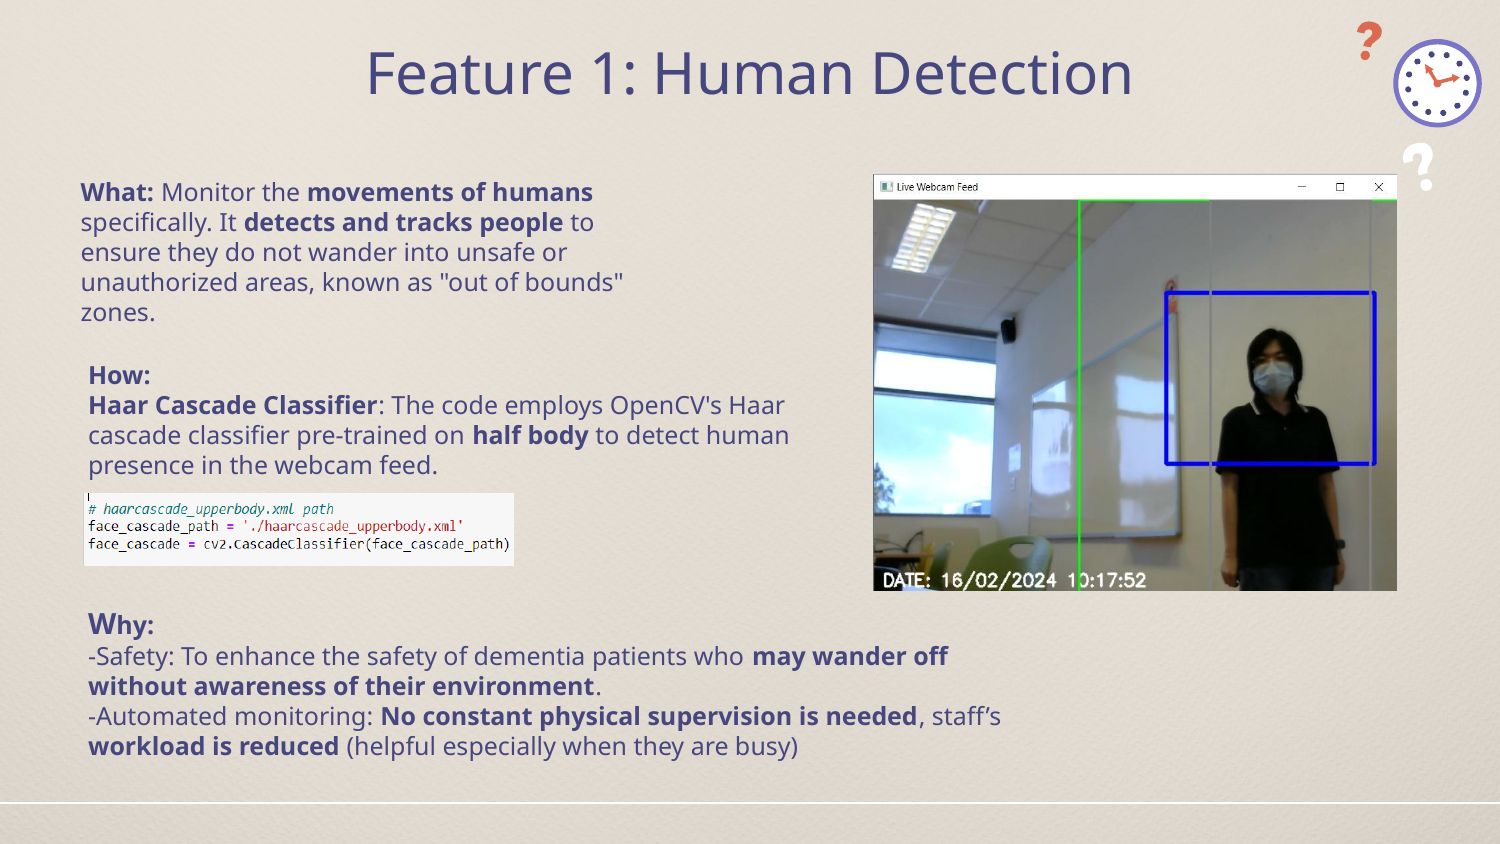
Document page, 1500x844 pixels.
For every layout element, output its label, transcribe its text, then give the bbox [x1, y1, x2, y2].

list How: Haar Cascade Classifier: The code employs OpenCV's Haar cascade classifier pre-trained on half body to detect human presence in the webcam feed. [73, 344, 835, 494]
list Why: -Safety: To enhance the safety of dementia patients who may wander off without awareness of their environment. -Automated monitoring: No constant physical supervision is needed, staff’s workload is reduced (helpful especially when they are busy) [73, 590, 1033, 758]
picture [872, 173, 1397, 591]
list What: Monitor the movements of humans specifically. It detects and tracks people to ensure they do not wander into unsafe or unauthorized areas, known as "out of bounds" zones. [65, 161, 689, 345]
picture [83, 493, 514, 566]
title Feature 1: Human Detection [118, 21, 1382, 116]
